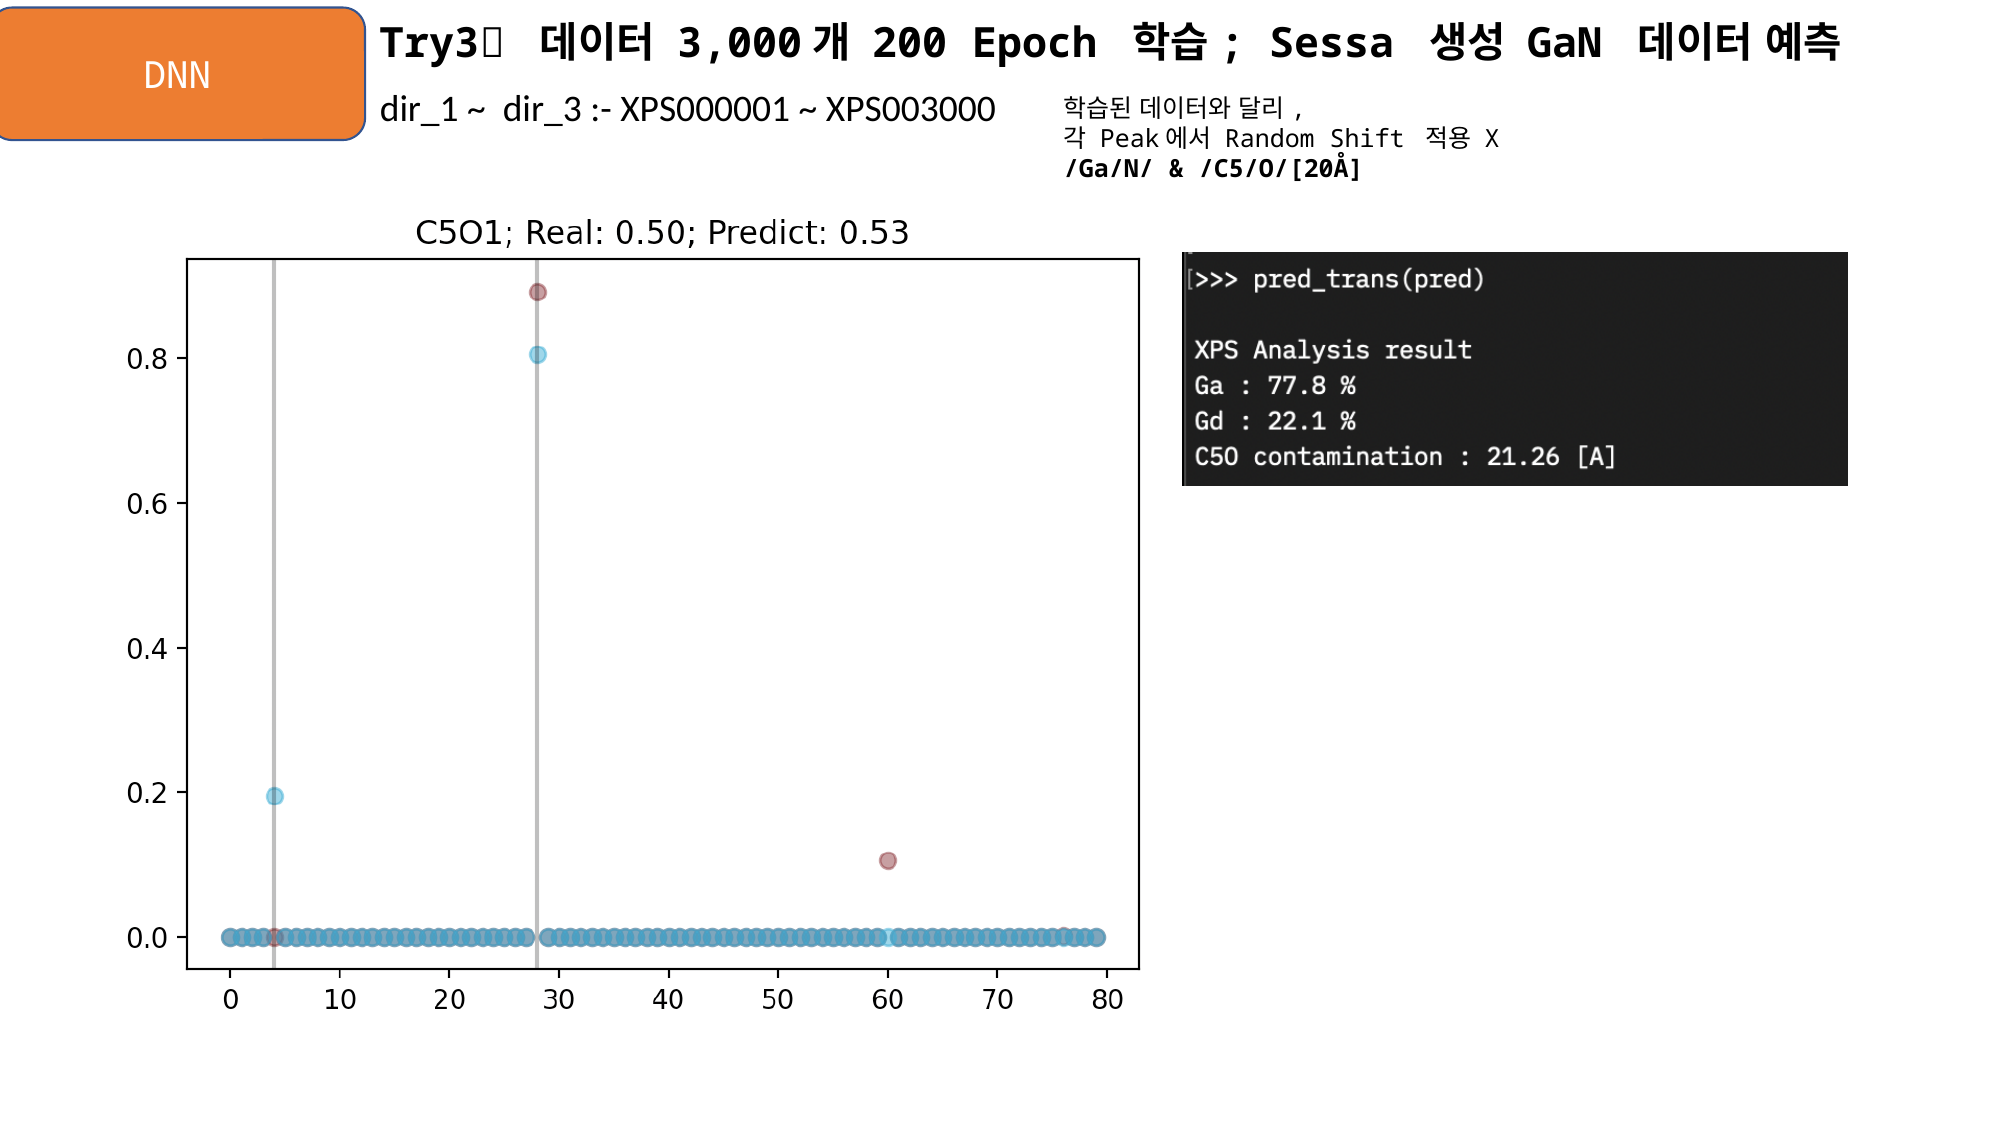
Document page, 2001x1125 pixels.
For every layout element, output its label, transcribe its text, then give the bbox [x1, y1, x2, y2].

text_box dir_1 ~ dir_3 :- XPS000001 ~ XPS003000 [365, 76, 1542, 182]
picture [100, 202, 1158, 1022]
picture [1182, 252, 1848, 486]
text_box Try3 데이터 3,000개 200 Epoch 학습; Sessa 생성 GaN 데이터 예측 [365, 8, 2000, 74]
text_box DNN [0, 6, 367, 142]
text_box 학습된 데이터와 달리, 각 Peak에서 Random Shift 적용 X /Ga/N/ & /C5/O/[20Å] [1049, 84, 1580, 190]
